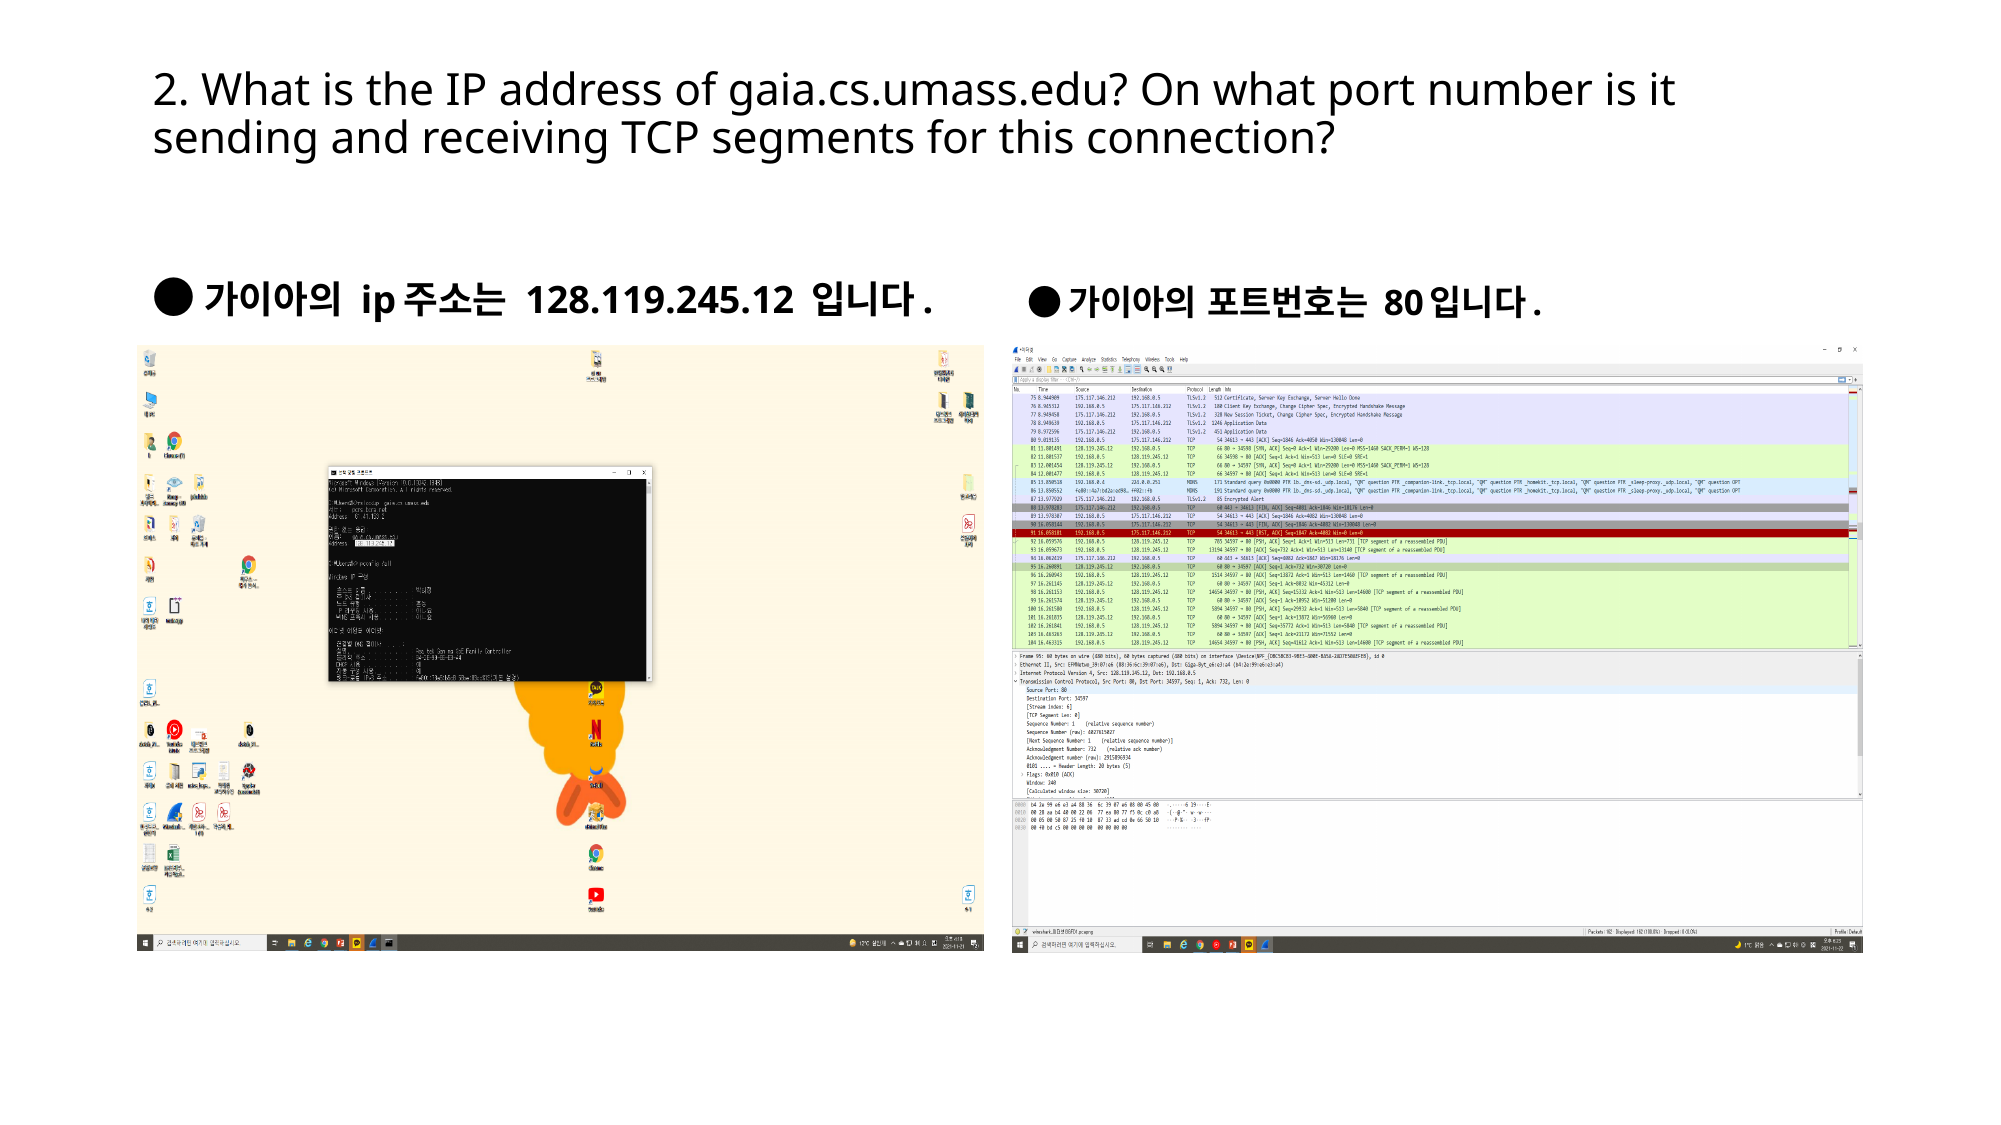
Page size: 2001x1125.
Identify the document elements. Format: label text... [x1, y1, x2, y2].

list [137, 345, 984, 951]
list ●가이아의 포트번호는 80입니다. [1012, 277, 1863, 331]
title 2. What is the IP address of gaia.cs.umass.edu? On what port number is it sending and receiving TCP segments for this connection? [137, 59, 1863, 278]
list ●가이아의 ip주소는 128.119.245.12 입니다. [137, 239, 984, 331]
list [1012, 345, 1863, 953]
